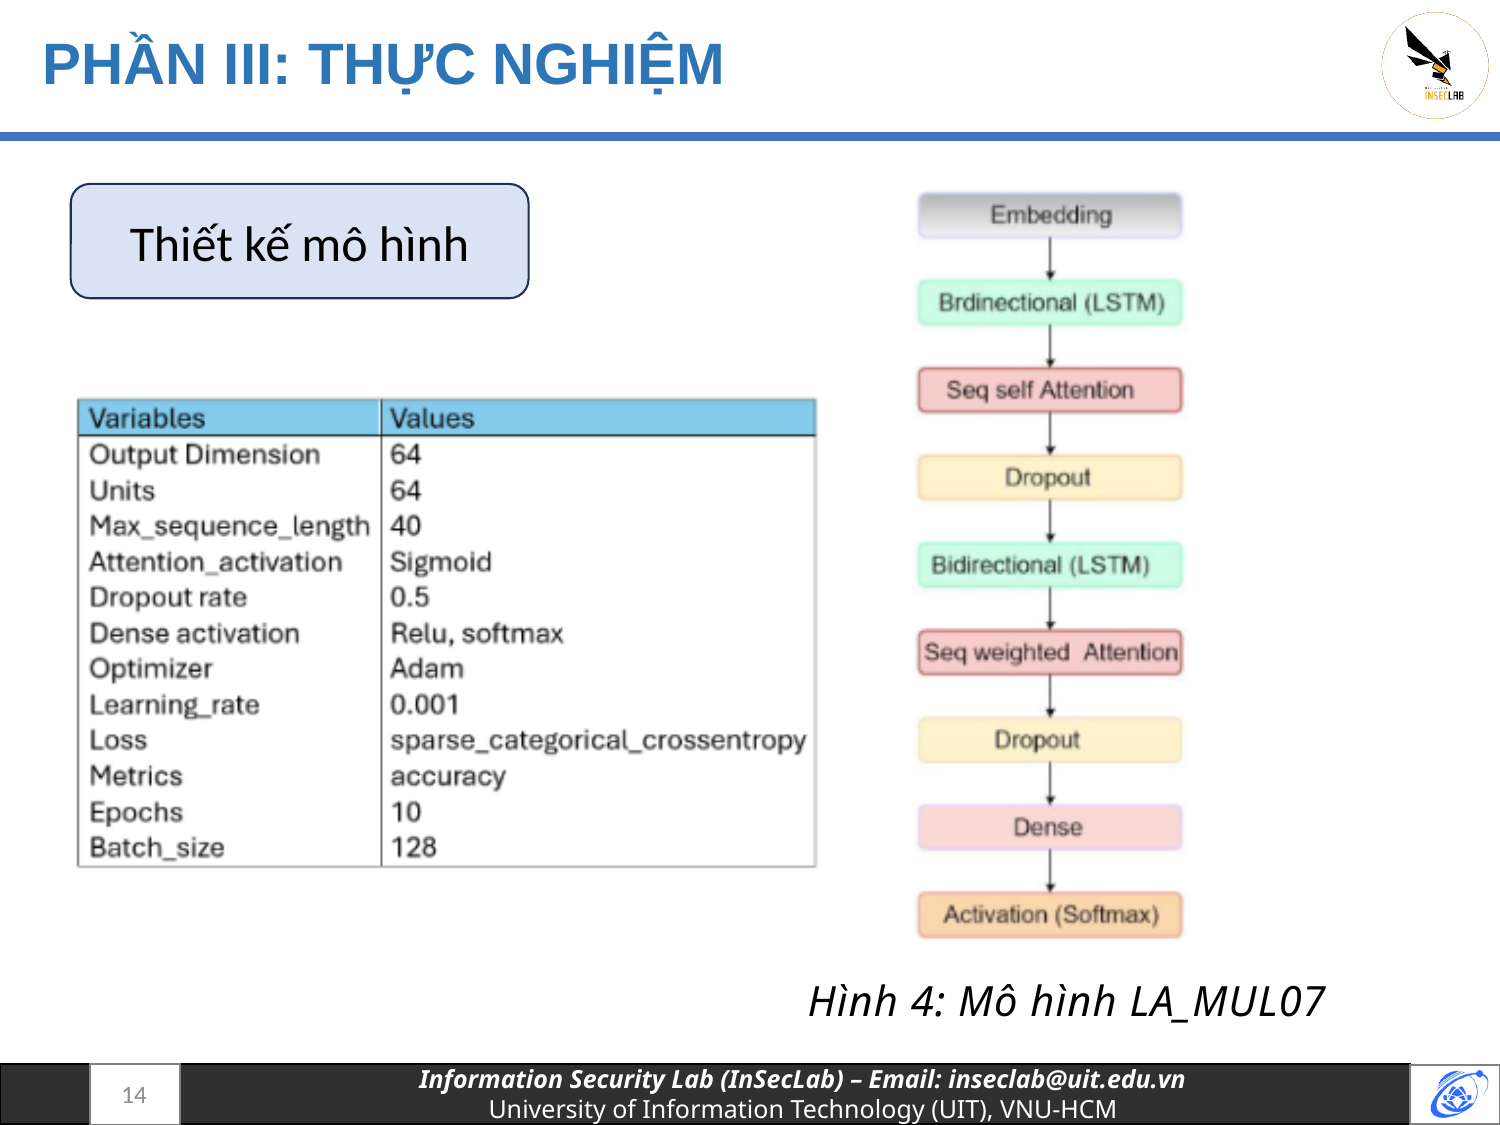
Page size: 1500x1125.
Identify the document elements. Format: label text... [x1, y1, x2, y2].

text_box Thiết kế mô hình [69, 182, 530, 300]
picture [56, 374, 839, 884]
picture [1426, 1053, 1495, 1125]
picture [876, 161, 1223, 964]
picture [1375, 5, 1495, 125]
title PHẦN III: THỰC NGHIỆM [27, 23, 1376, 108]
slide_number 14 [95, 1063, 162, 1124]
text_box Hình 4: Mô hình LA_MUL07 [750, 1004, 1384, 1026]
